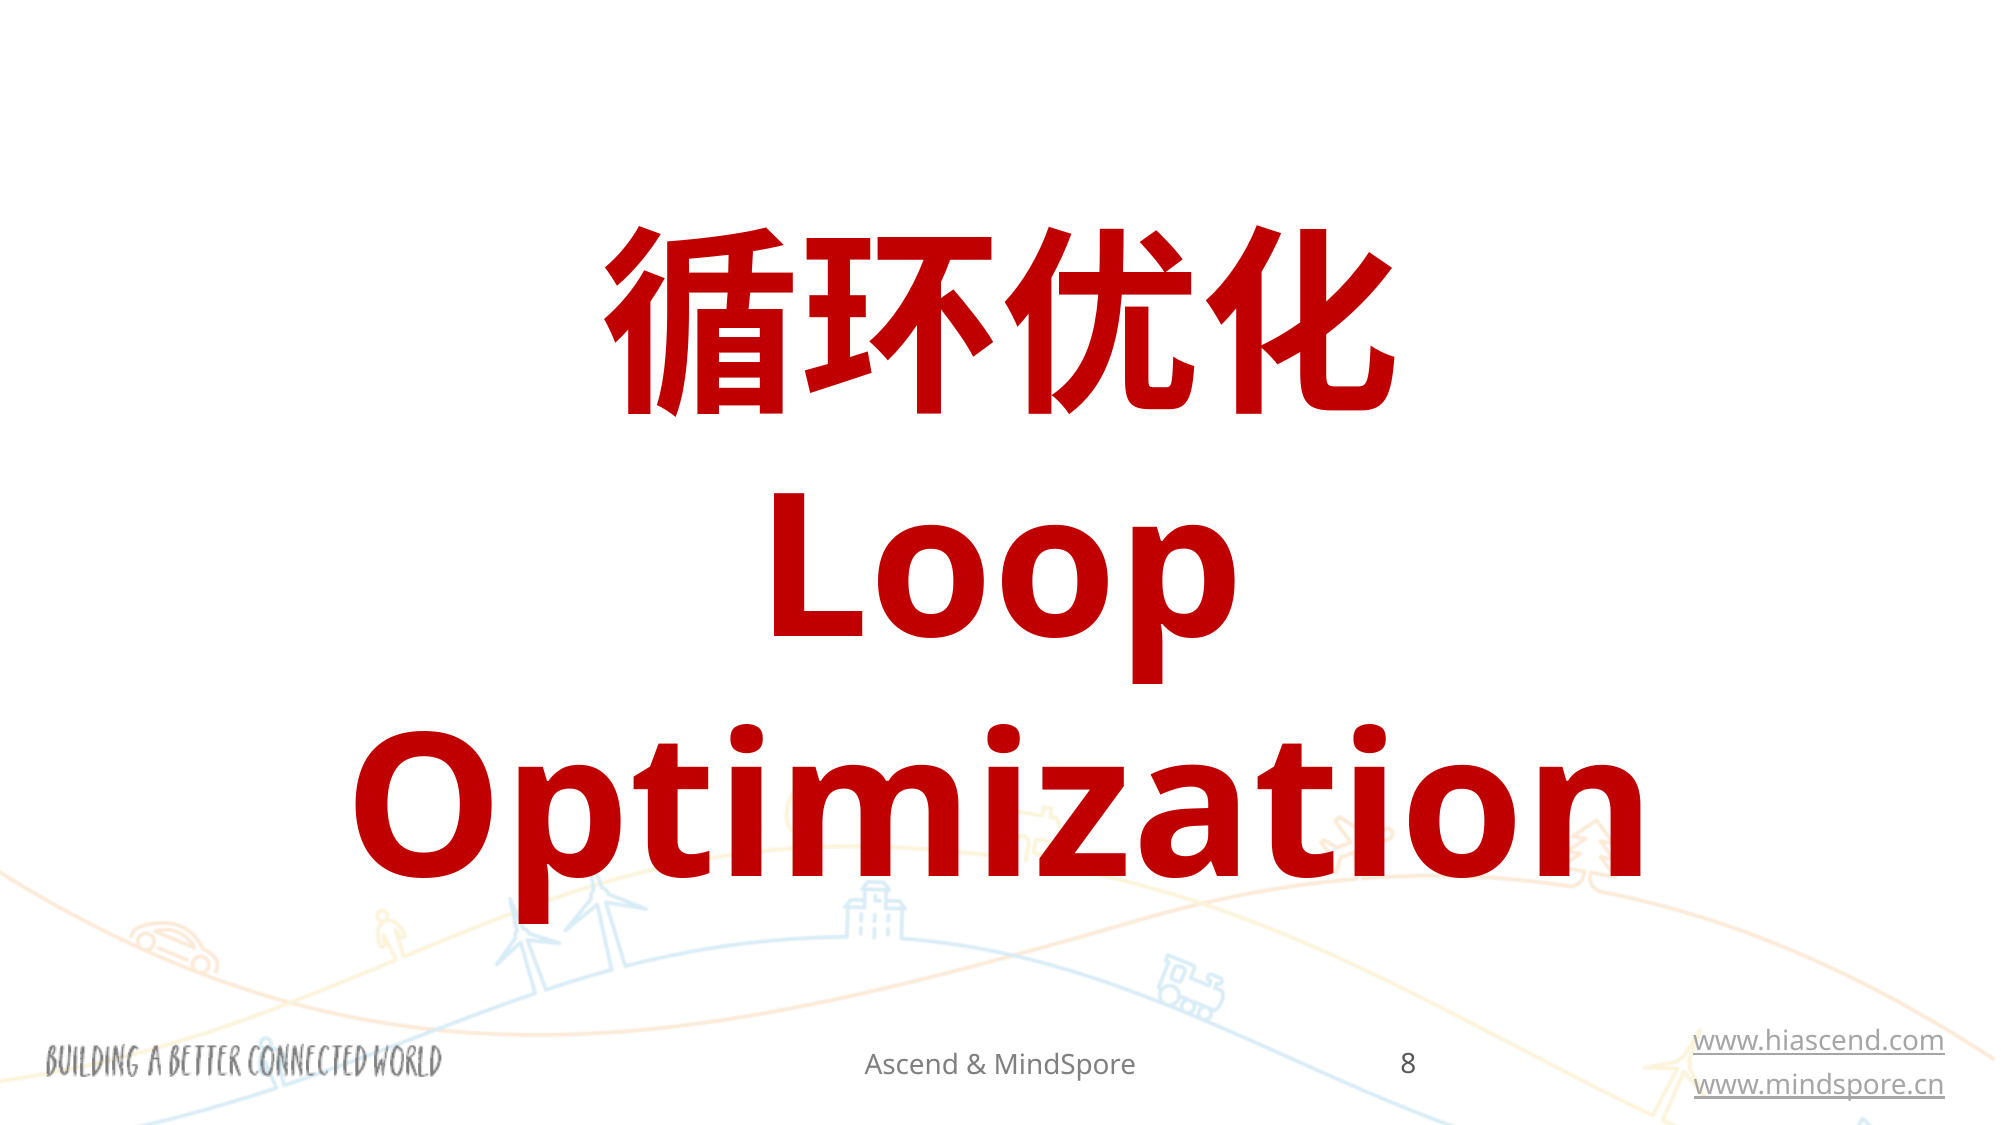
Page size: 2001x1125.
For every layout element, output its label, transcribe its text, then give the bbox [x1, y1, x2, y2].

picture [23, 1023, 468, 1105]
text_box 循环优化 Loop Optimization [101, 160, 1900, 953]
